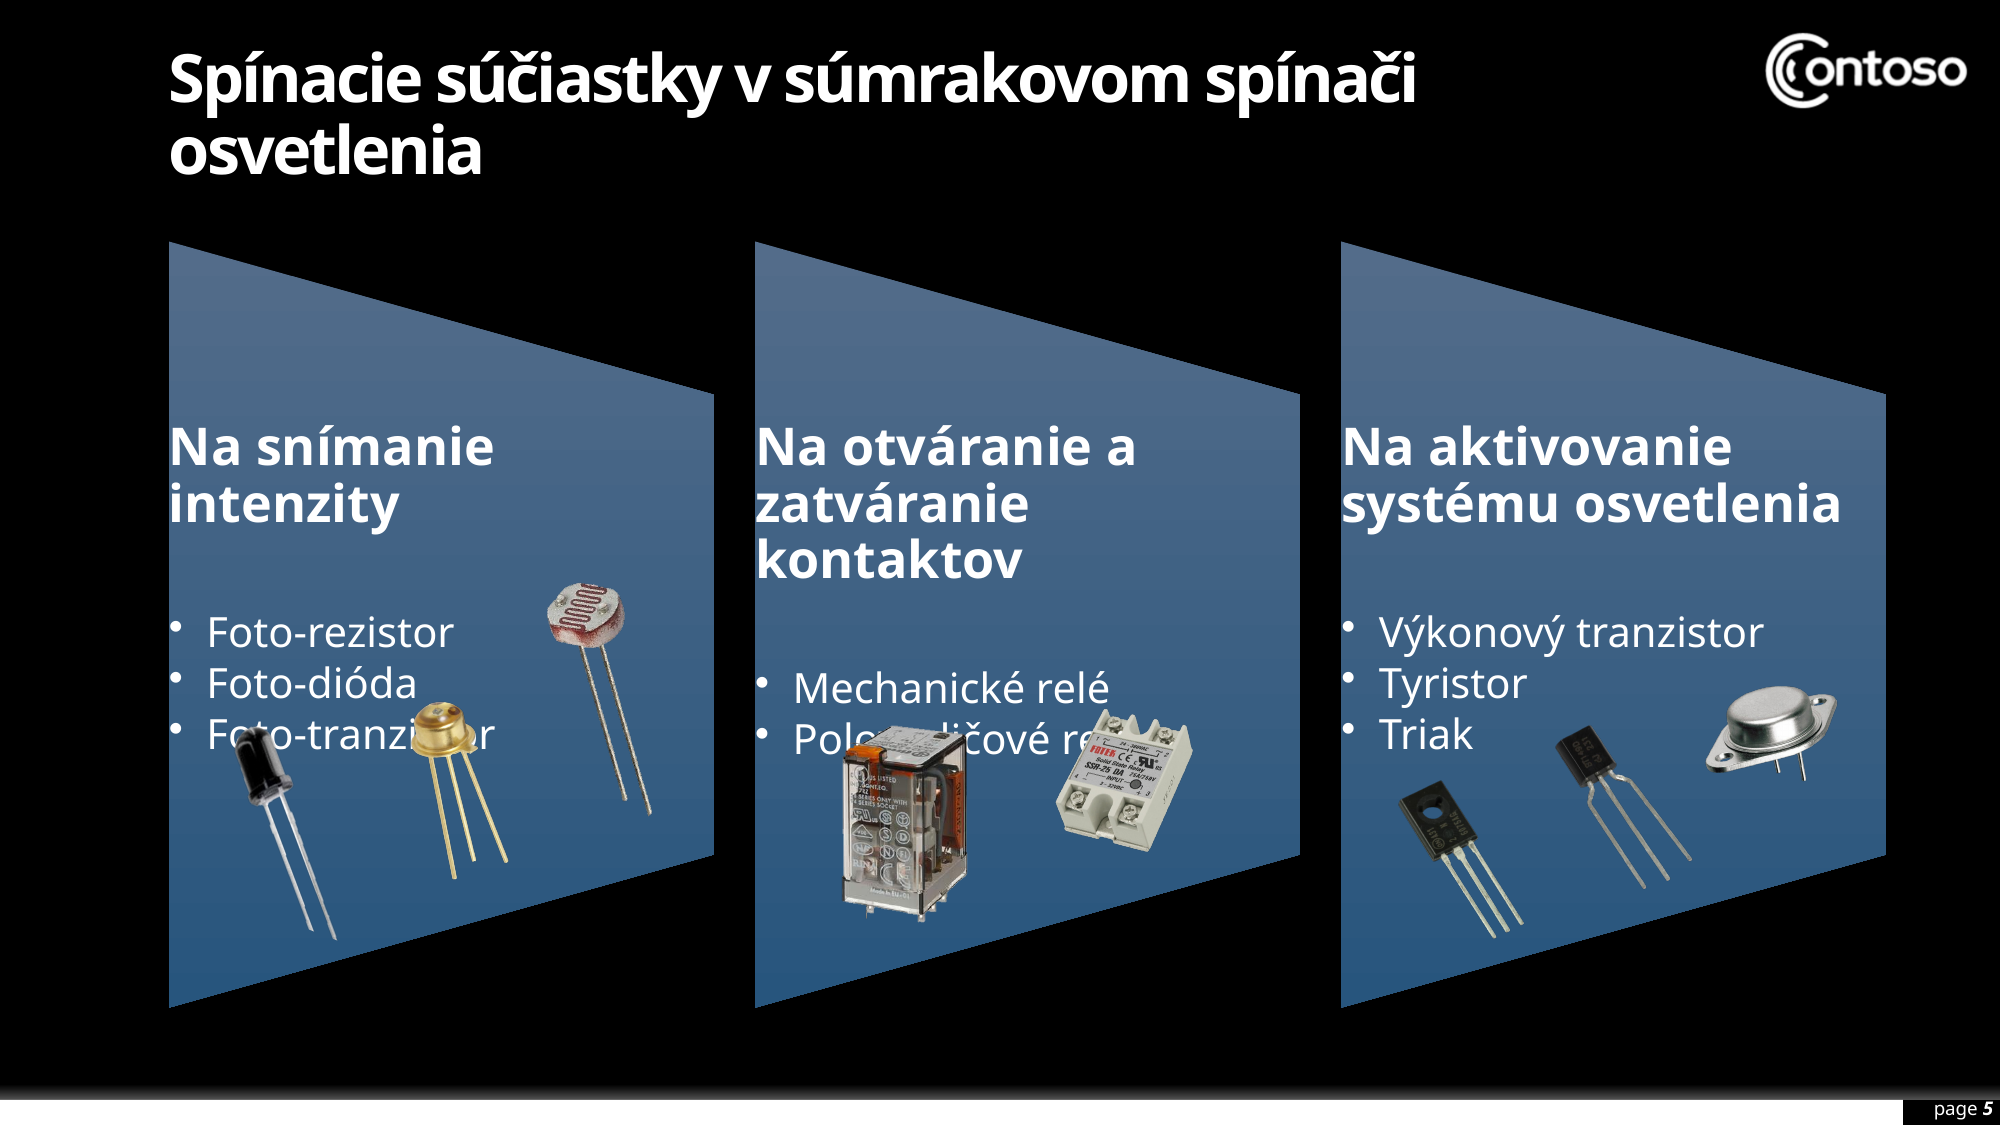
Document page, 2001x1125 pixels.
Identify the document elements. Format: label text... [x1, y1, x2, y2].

picture [839, 724, 969, 930]
picture [1758, 26, 1974, 110]
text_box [168, 241, 1887, 1008]
slide_number page 5 [1903, 1096, 1994, 1123]
title Spínacie súčiastky v súmrakovom spínači osvetlenia [168, 81, 1735, 153]
picture [1342, 668, 1893, 945]
picture [1027, 686, 1217, 876]
picture [207, 560, 746, 918]
